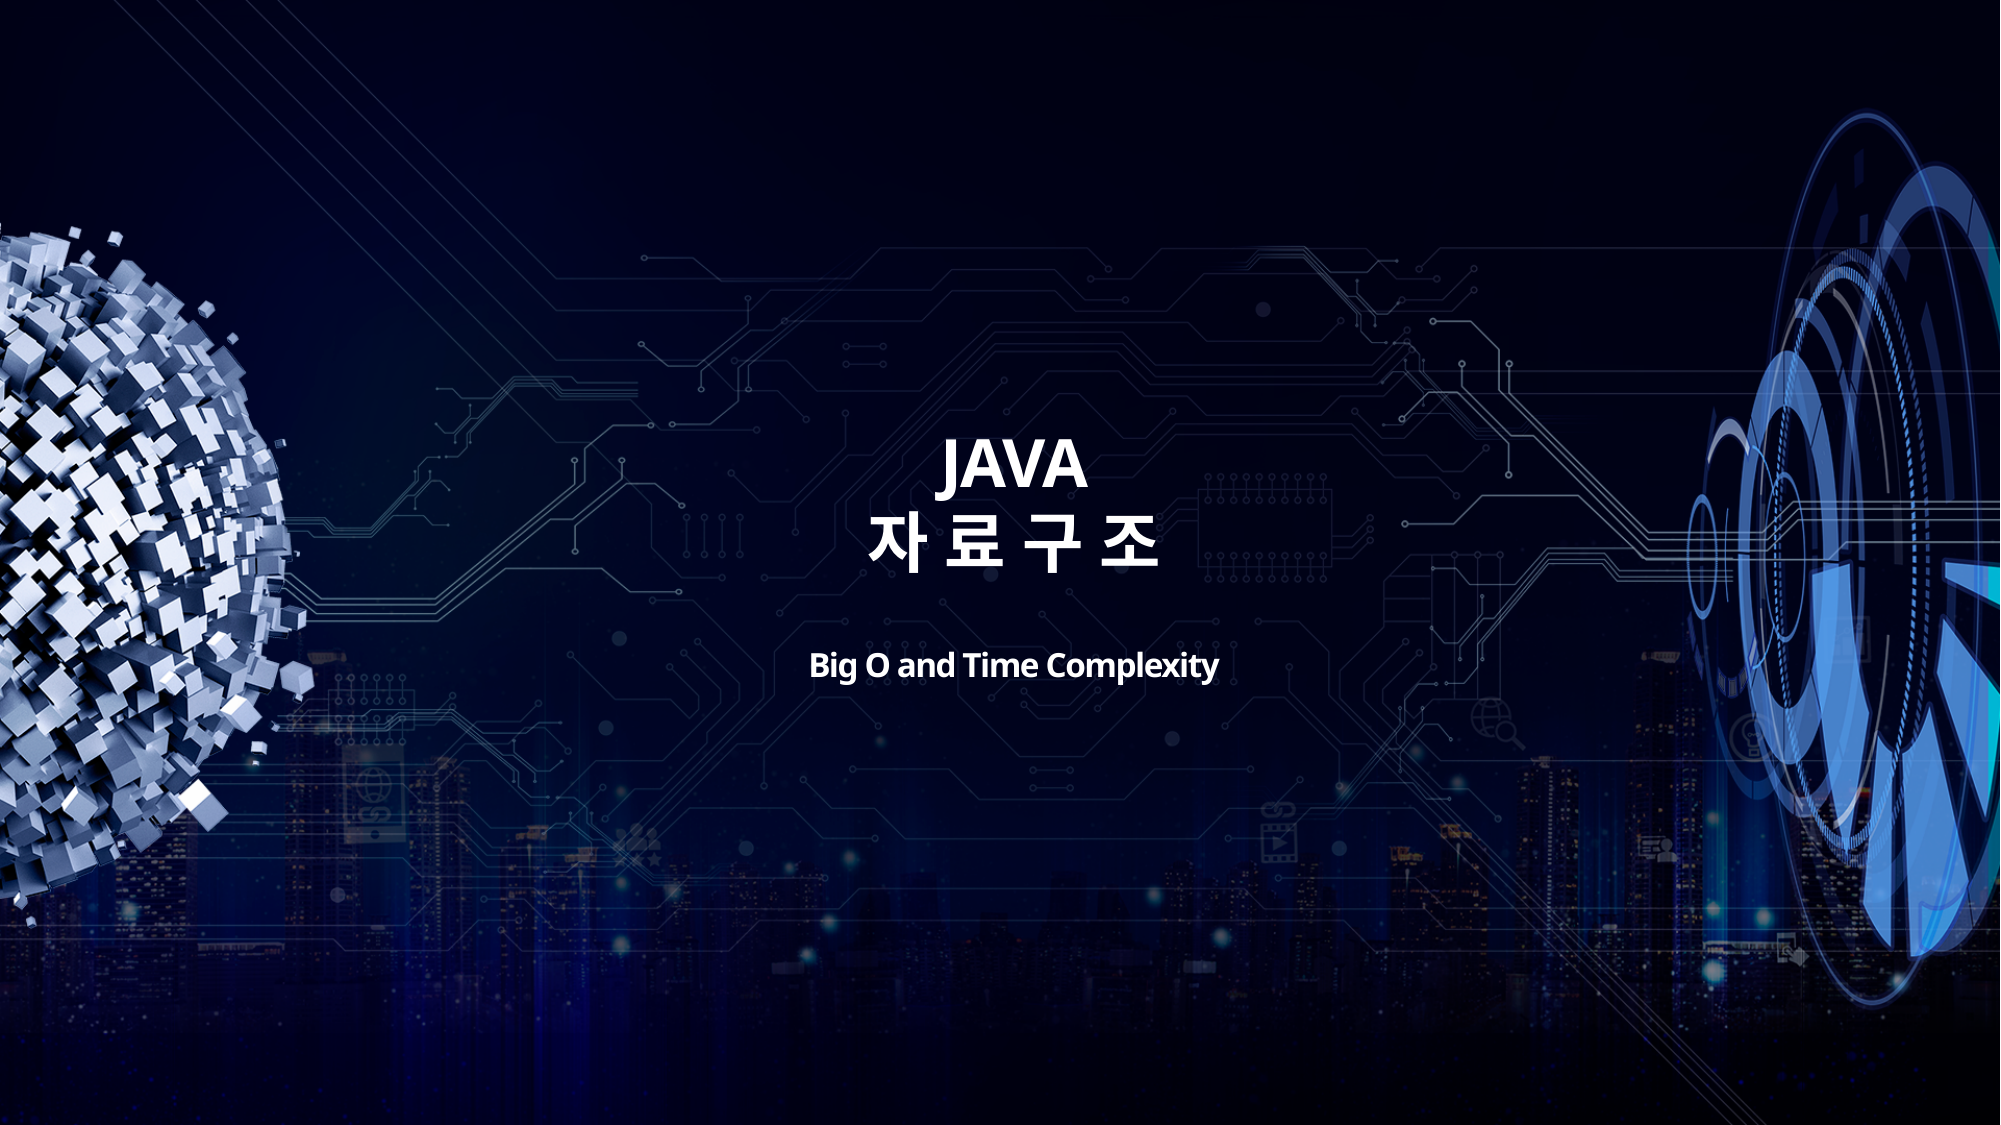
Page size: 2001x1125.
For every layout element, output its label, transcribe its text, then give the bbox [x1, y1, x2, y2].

list Big O and Time Complexity [163, 636, 1865, 884]
title JAVA 자 료 구 조 [163, 412, 1865, 636]
picture [0, 0, 2000, 1125]
